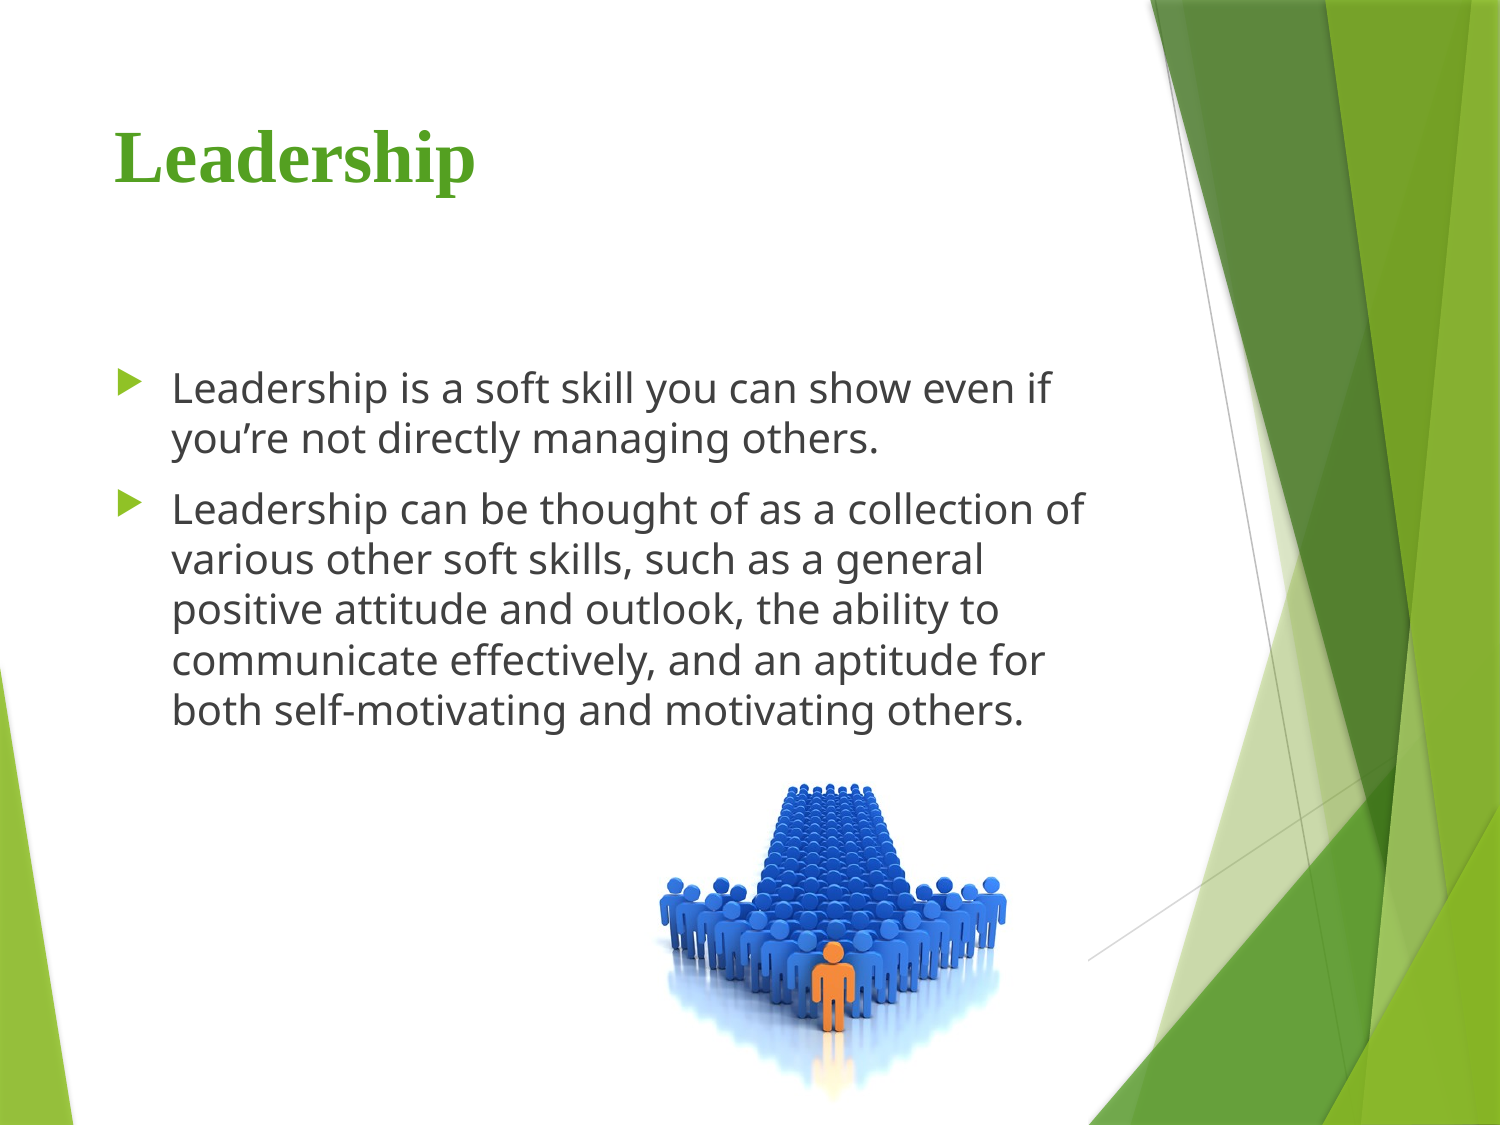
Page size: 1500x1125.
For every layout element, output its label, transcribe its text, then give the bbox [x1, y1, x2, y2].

picture [574, 740, 1088, 1125]
list Leadership is a soft skill you can show even if you’re not directly managing others. Leadership can be thought of as a collection of various other soft skills, such as a general positive attitude and outlook, the ability to communicate effectively, and an aptitude for both self-motivating and motivating others. [99, 354, 1142, 992]
title Leadership [99, 99, 1142, 317]
